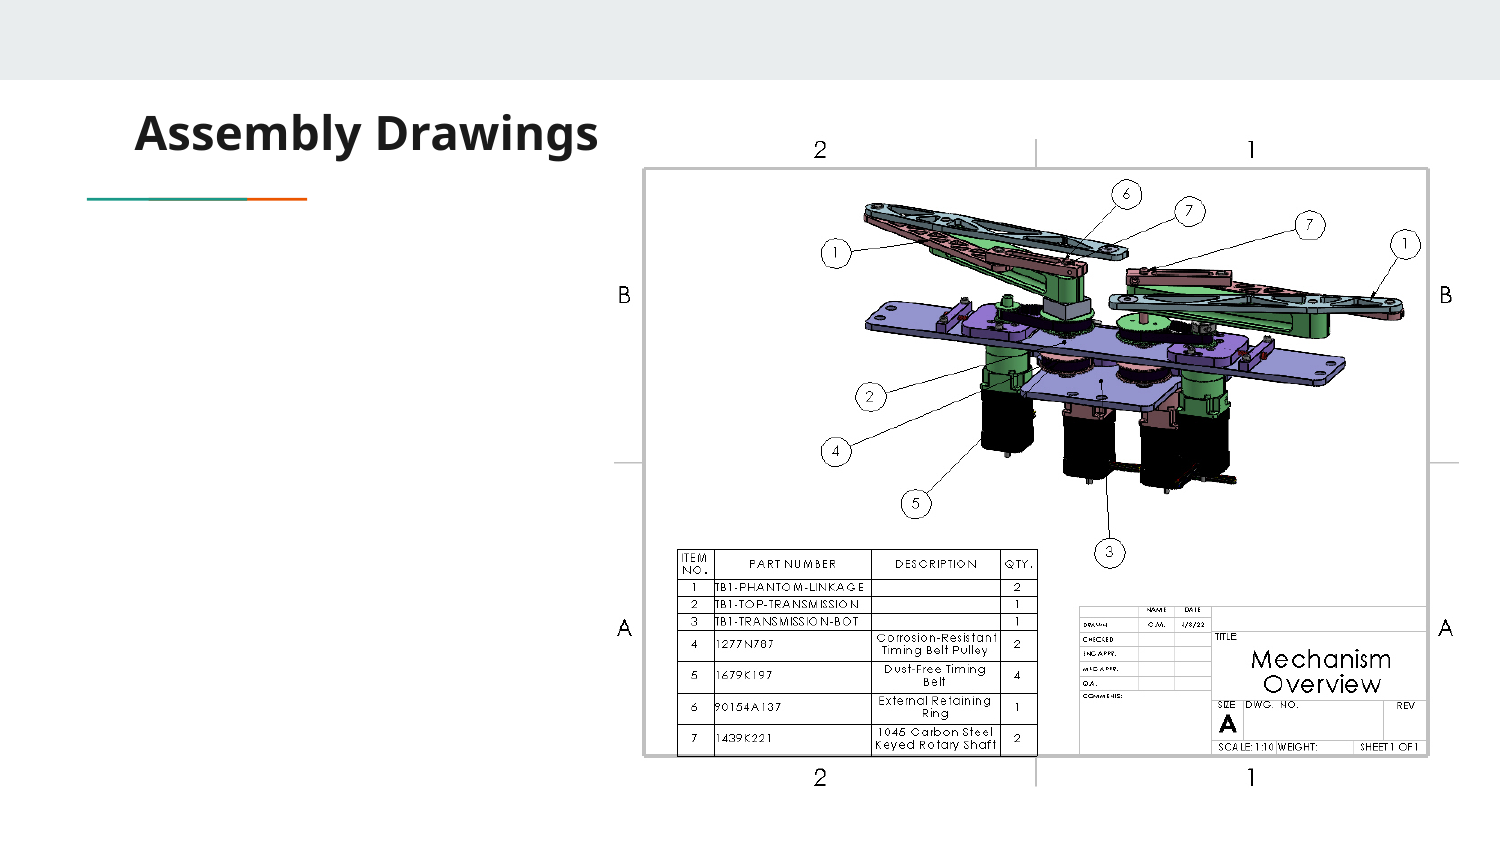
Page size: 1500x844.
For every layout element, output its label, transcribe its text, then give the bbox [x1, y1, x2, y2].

title Assembly Drawings [119, 87, 1381, 176]
picture [604, 128, 1460, 798]
